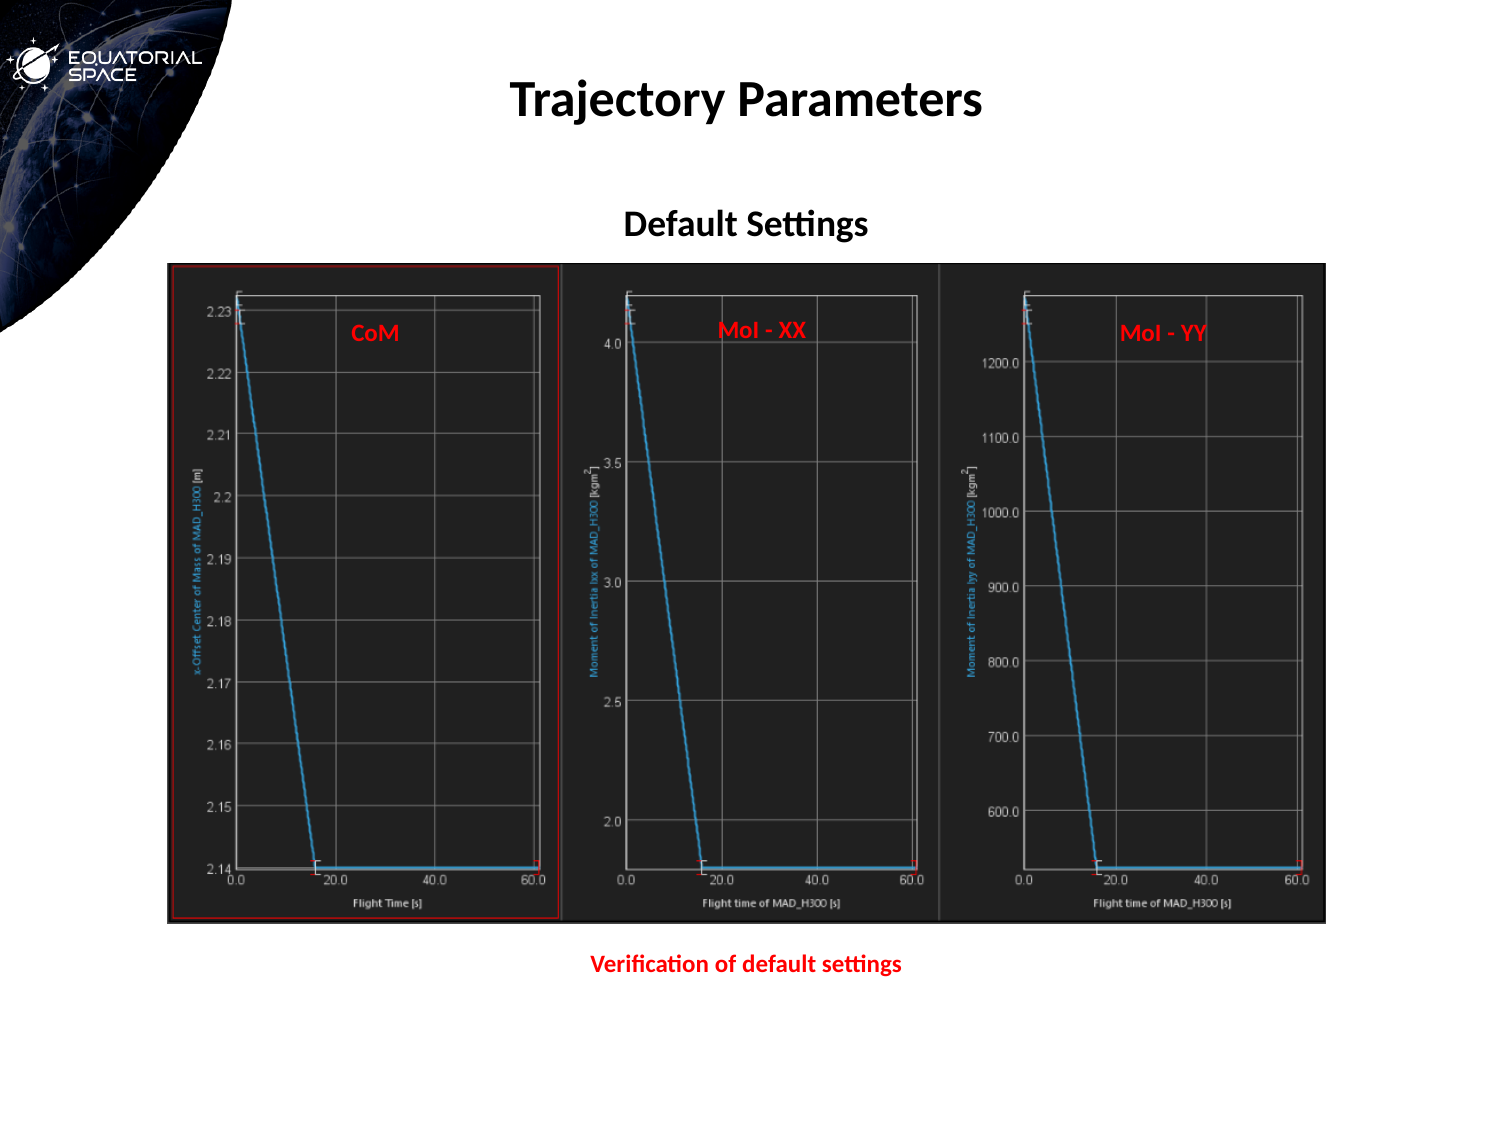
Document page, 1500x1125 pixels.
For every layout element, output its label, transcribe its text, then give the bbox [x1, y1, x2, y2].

text_box Trajectory Parameters [454, 57, 1039, 135]
text_box Default Settings [280, 192, 1213, 252]
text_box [0, 0, 232, 333]
picture [166, 262, 1327, 924]
text_box Verification of default settings [378, 940, 1115, 986]
